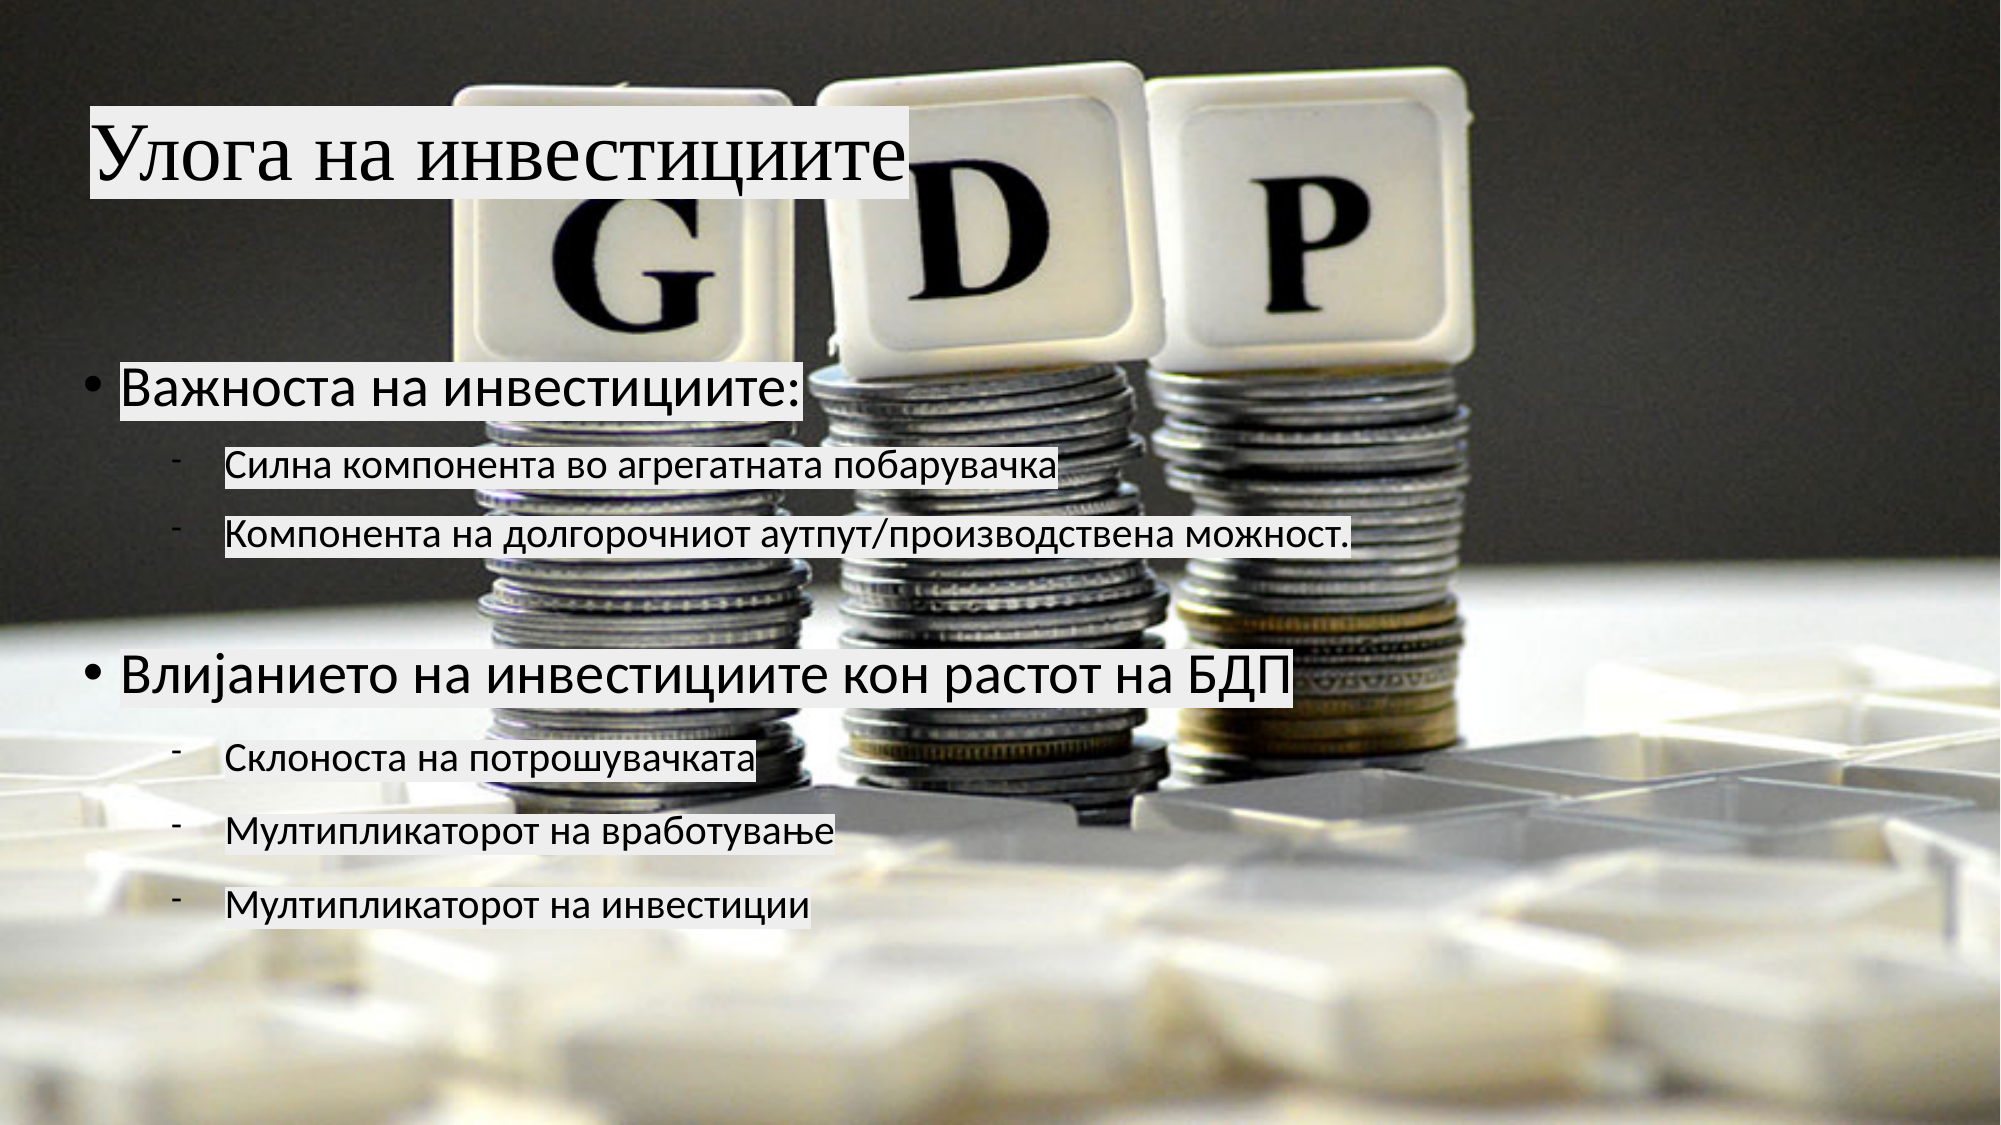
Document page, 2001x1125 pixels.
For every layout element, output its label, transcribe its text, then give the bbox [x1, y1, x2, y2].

picture [0, 0, 2001, 1125]
text_box Улога на инвестициите [75, 44, 1800, 263]
text_box Важноста на инвестициите: Силна компонента во агрегатната побарувачка Компонента на долгорочниот аутпут/производствена можност. Влијанието на инвестициите кон растот на БДП Склоноста на потрошувачката Мултипликаторот на вработување Мултипликаторот на инвестиции [68, 348, 1793, 1063]
